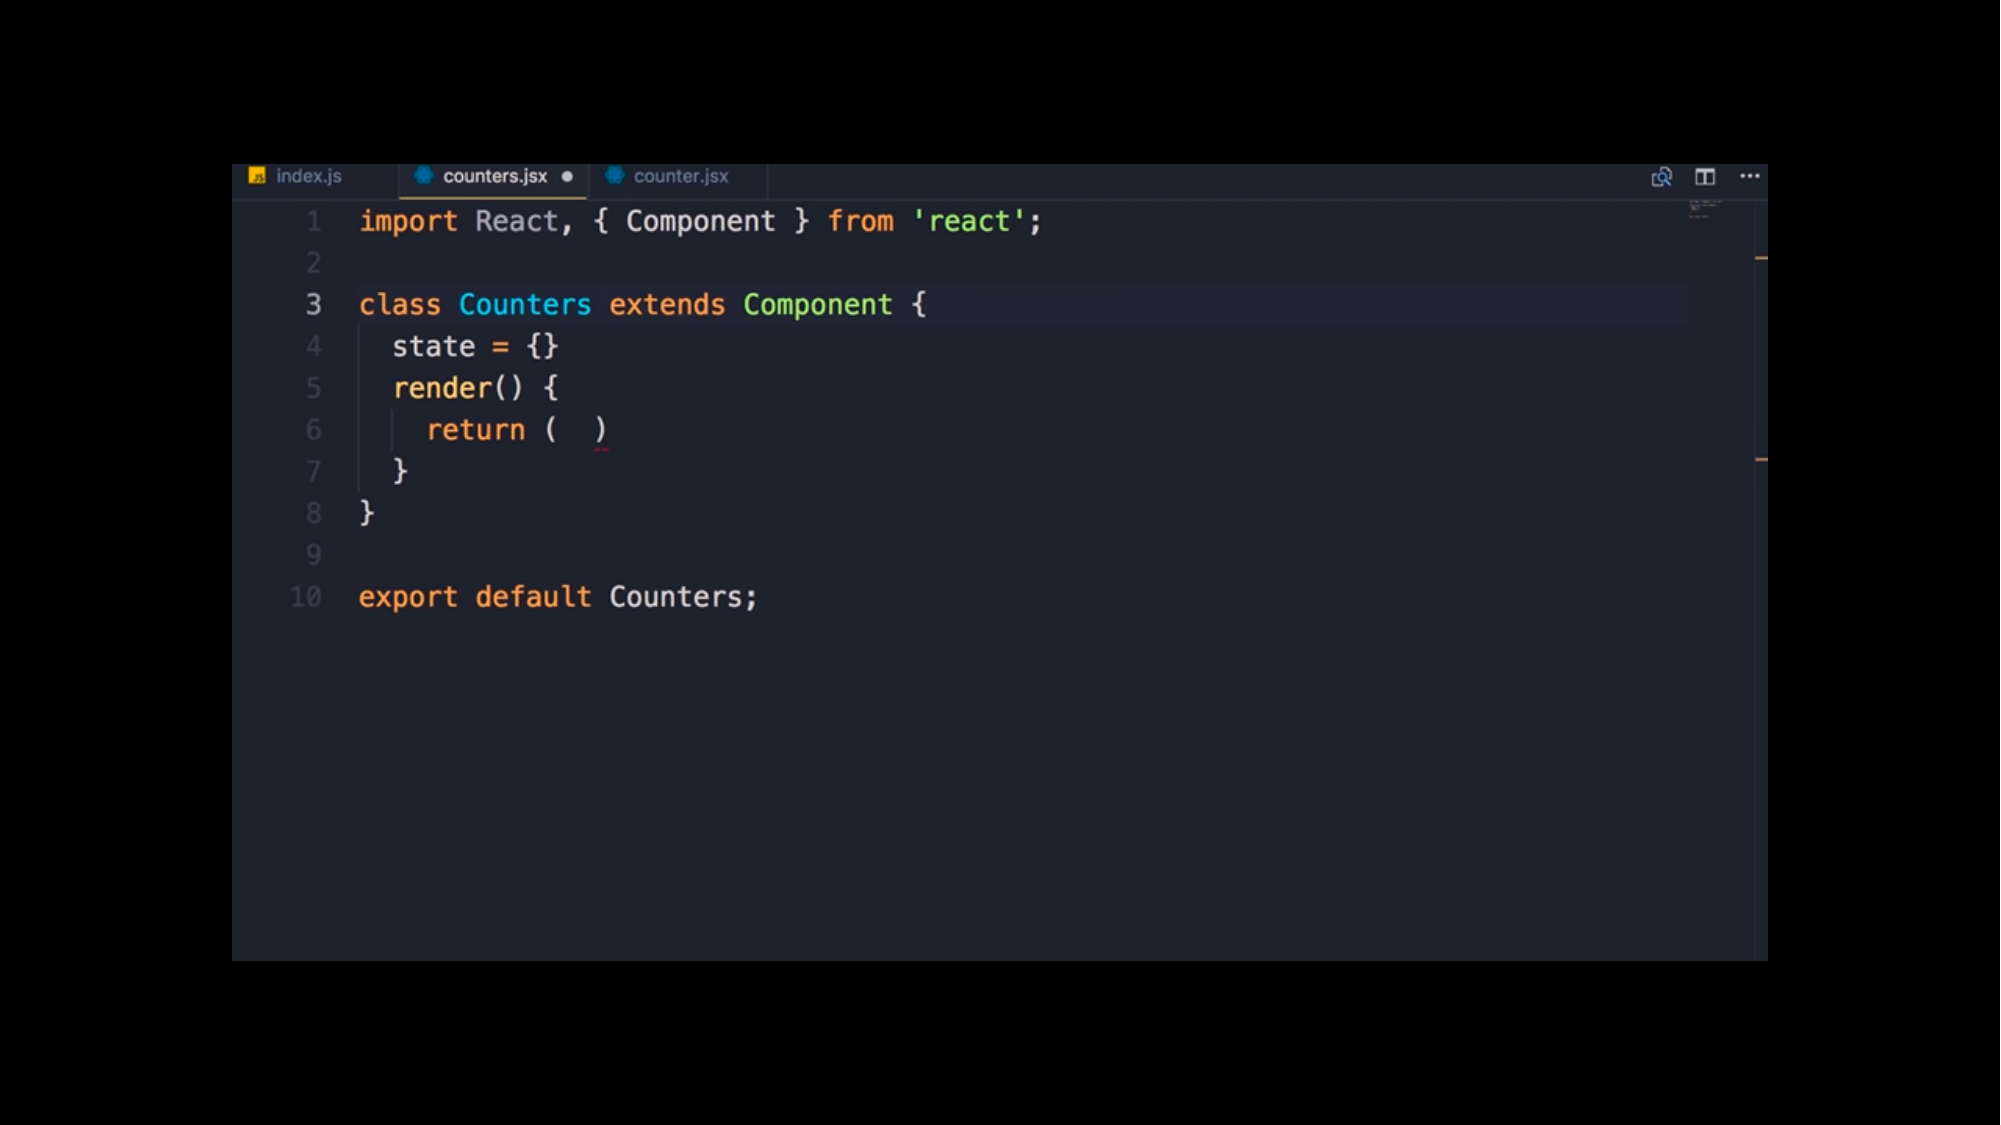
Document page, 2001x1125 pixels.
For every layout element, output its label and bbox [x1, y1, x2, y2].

picture [232, 164, 1768, 961]
picture [611, 170, 621, 179]
